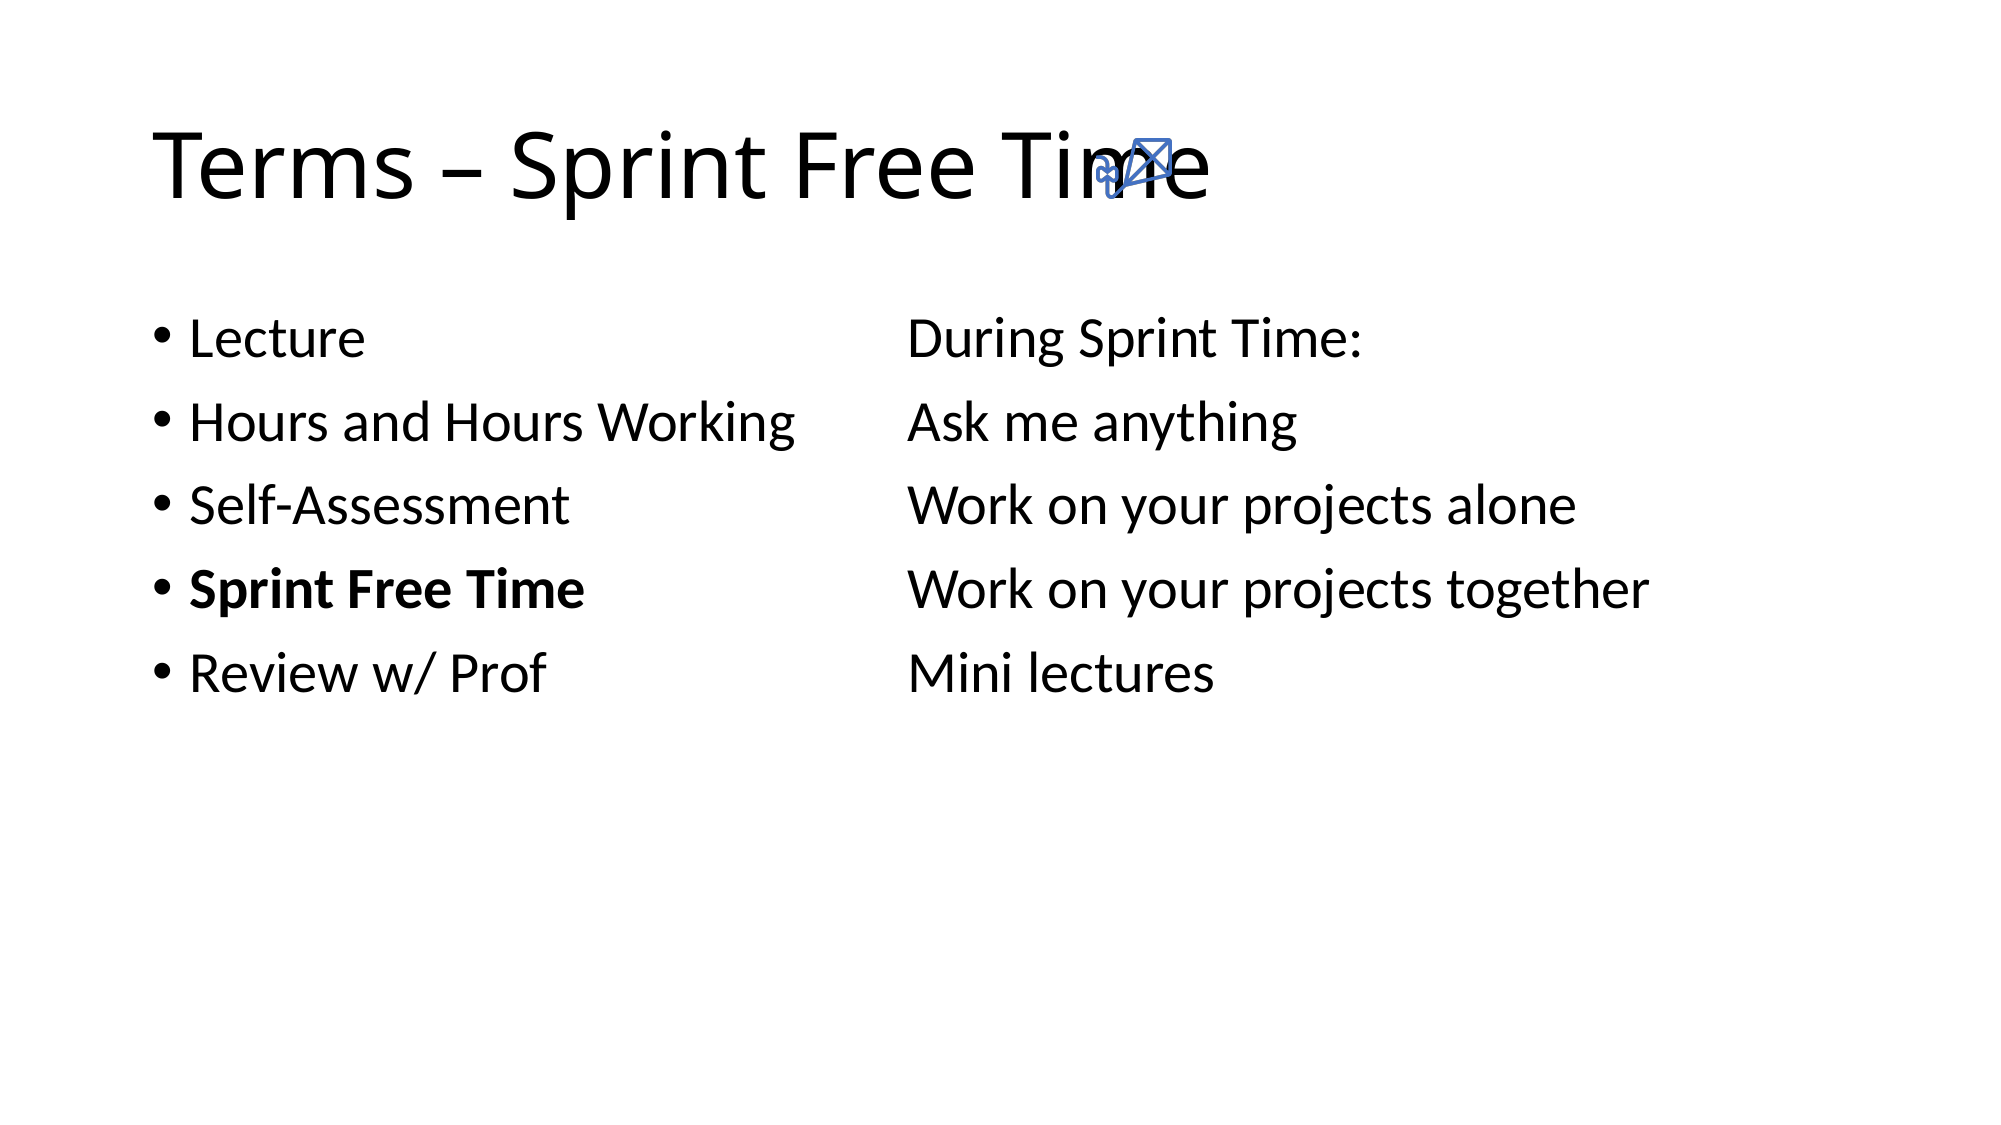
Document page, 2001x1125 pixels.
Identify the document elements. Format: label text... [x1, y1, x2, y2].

title Terms – Sprint Free Time [137, 59, 1863, 278]
picture [1096, 138, 1172, 199]
list Lecture Hours and Hours Working Self-Assessment Sprint Free Time Review w/ Prof [137, 299, 892, 1014]
list During Sprint Time: Ask me anything Work on your projects alone Work on your projects together Mini lectures [892, 299, 1863, 1014]
